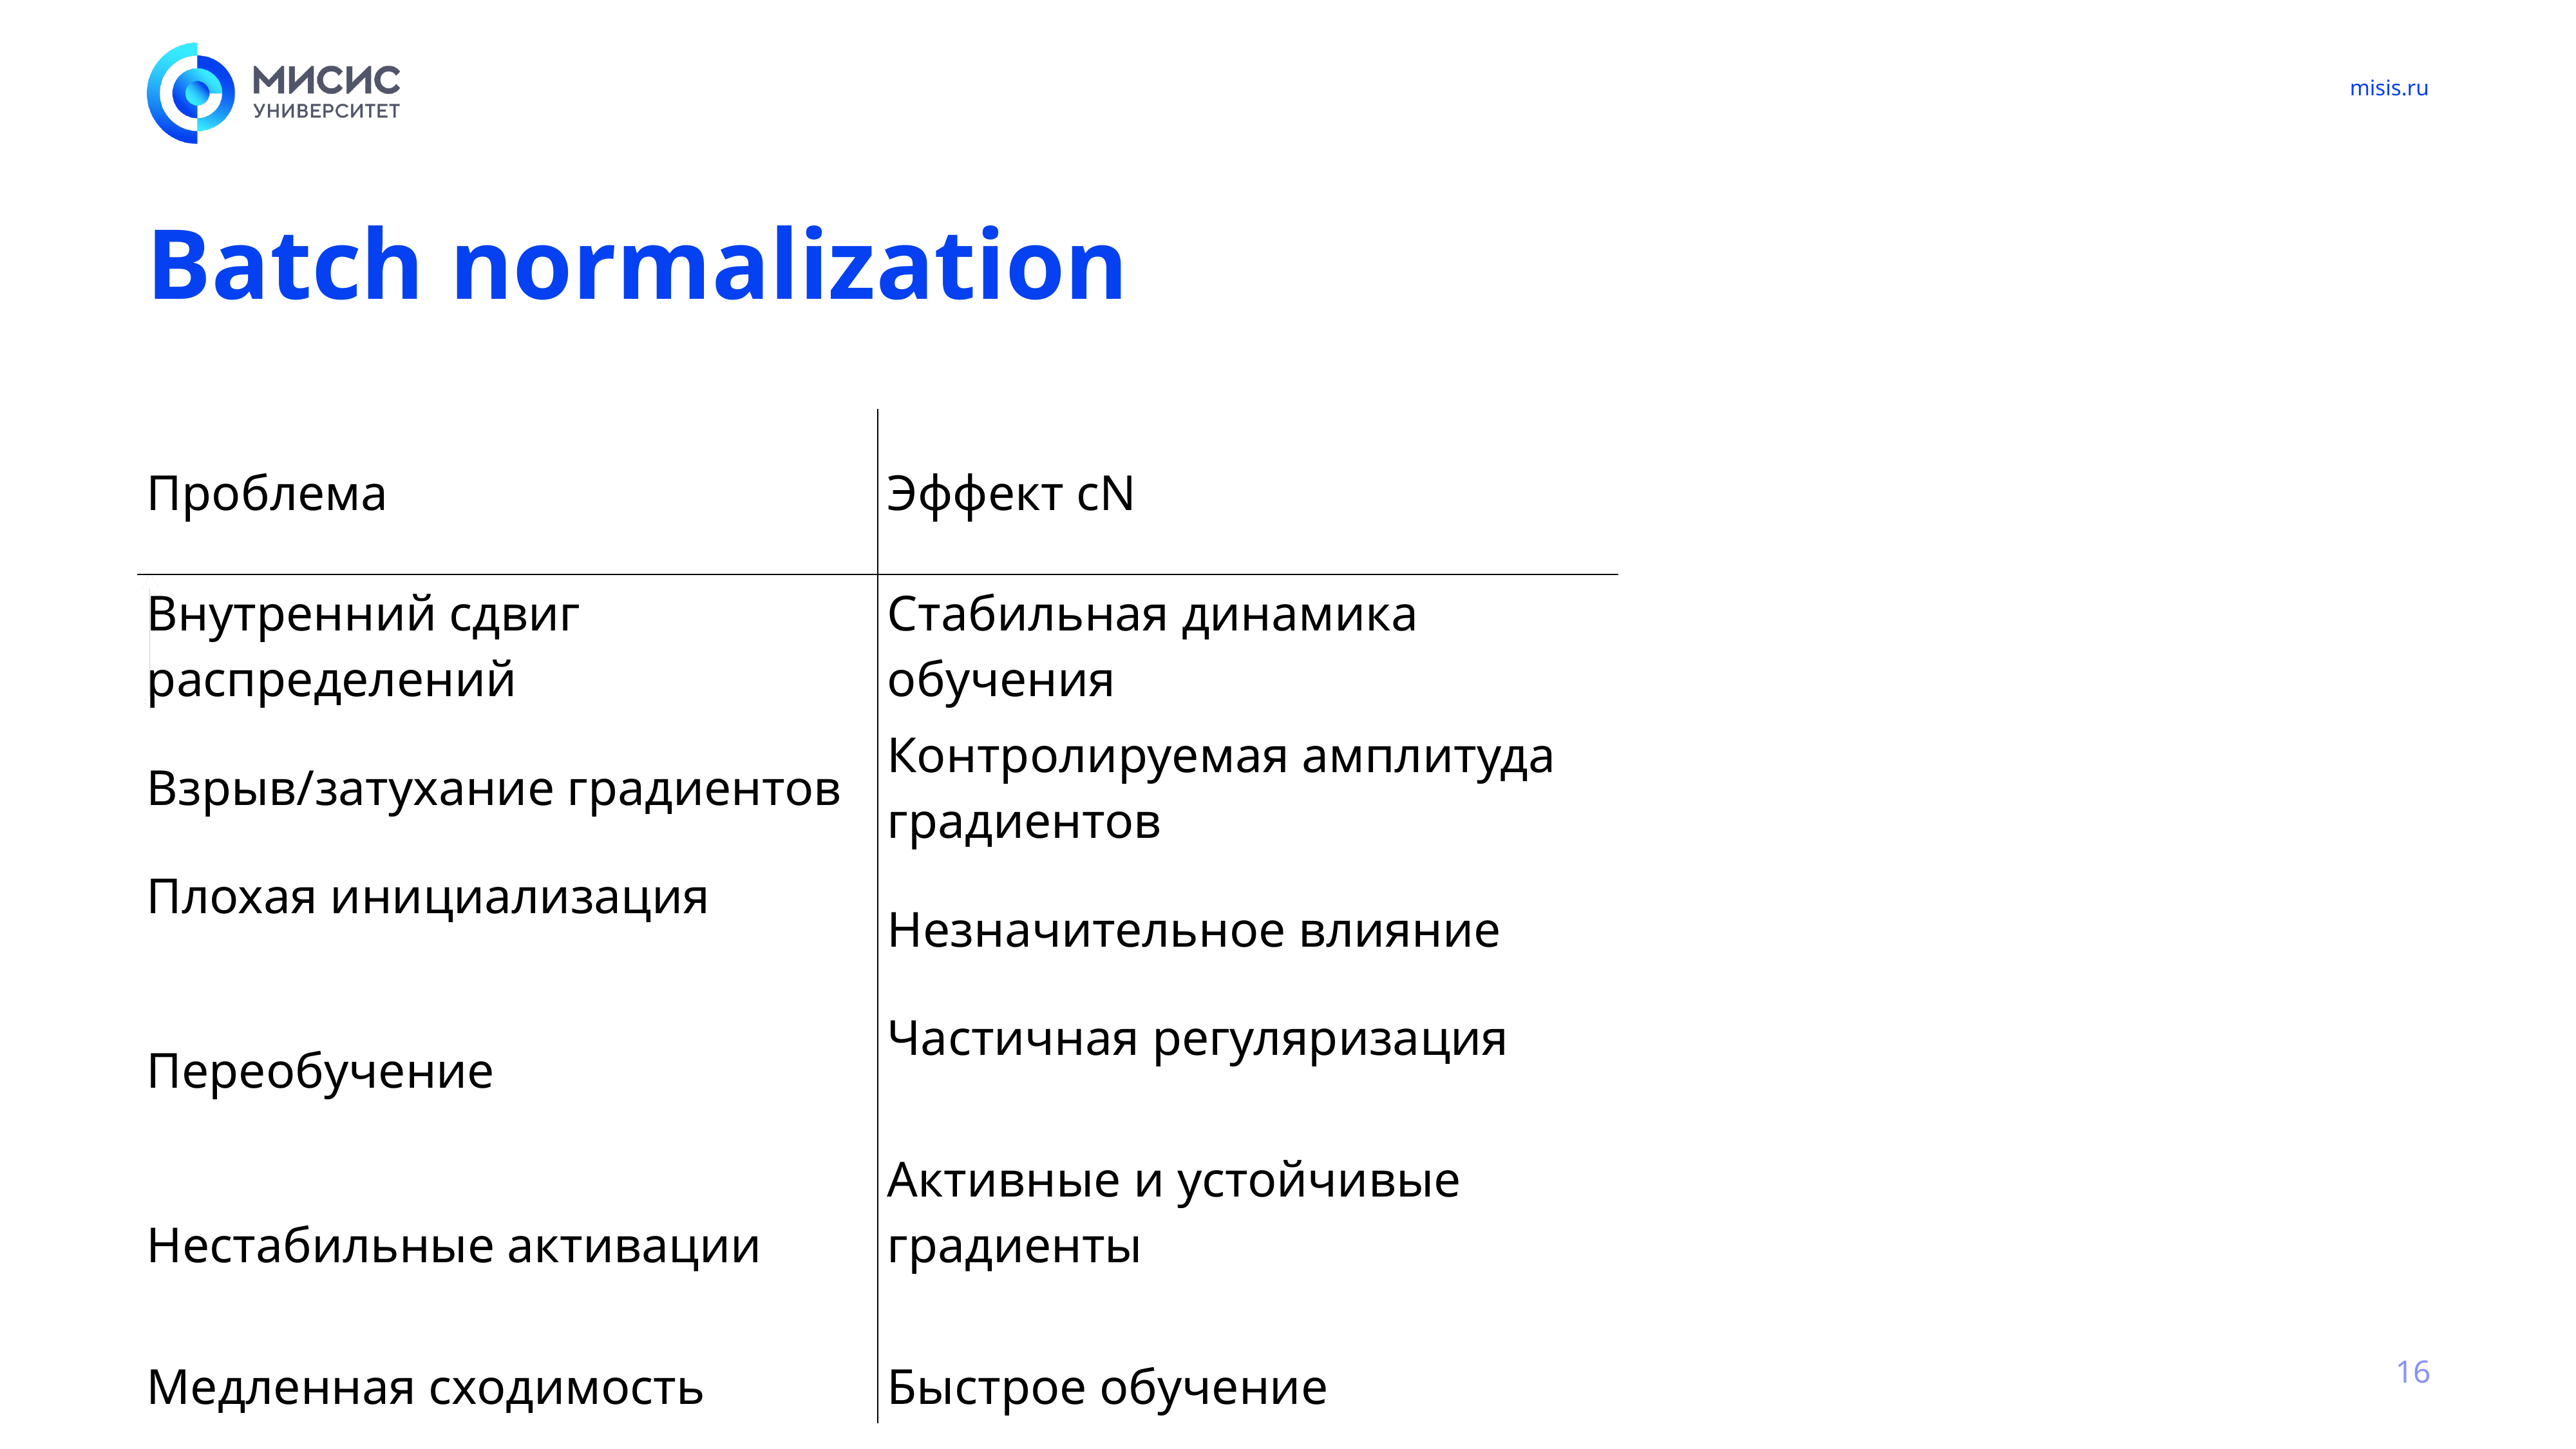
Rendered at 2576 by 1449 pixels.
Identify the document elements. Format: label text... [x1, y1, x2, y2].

table_header Проблема [137, 409, 877, 574]
table_cell Частичная регуляризация [878, 999, 1618, 1140]
table_cell Переобучение [137, 999, 877, 1140]
table_cell Плохая инициализация [137, 857, 877, 999]
table_cell Нестабильные активации [137, 1140, 877, 1347]
table_cell Взрыв/затухание градиентов [137, 715, 877, 857]
table_cell Внутренний сдвиг распределений [137, 575, 877, 715]
slide_number 16 [2092, 1334, 2441, 1412]
table_header Эффект сN [878, 409, 1618, 574]
table_cell Медленная сходимость [137, 1347, 877, 1423]
title Batch normalization [137, 223, 1260, 341]
table_cell Стабильная динамика обучения [878, 575, 1618, 715]
table_cell Быстрое обучение [878, 1347, 1618, 1423]
picture [147, 42, 401, 144]
table_cell Незначительное влияние [878, 857, 1618, 999]
table_cell Активные и устойчивые градиенты [878, 1140, 1618, 1347]
table_cell Контролируемая амплитуда градиентов [878, 715, 1618, 857]
